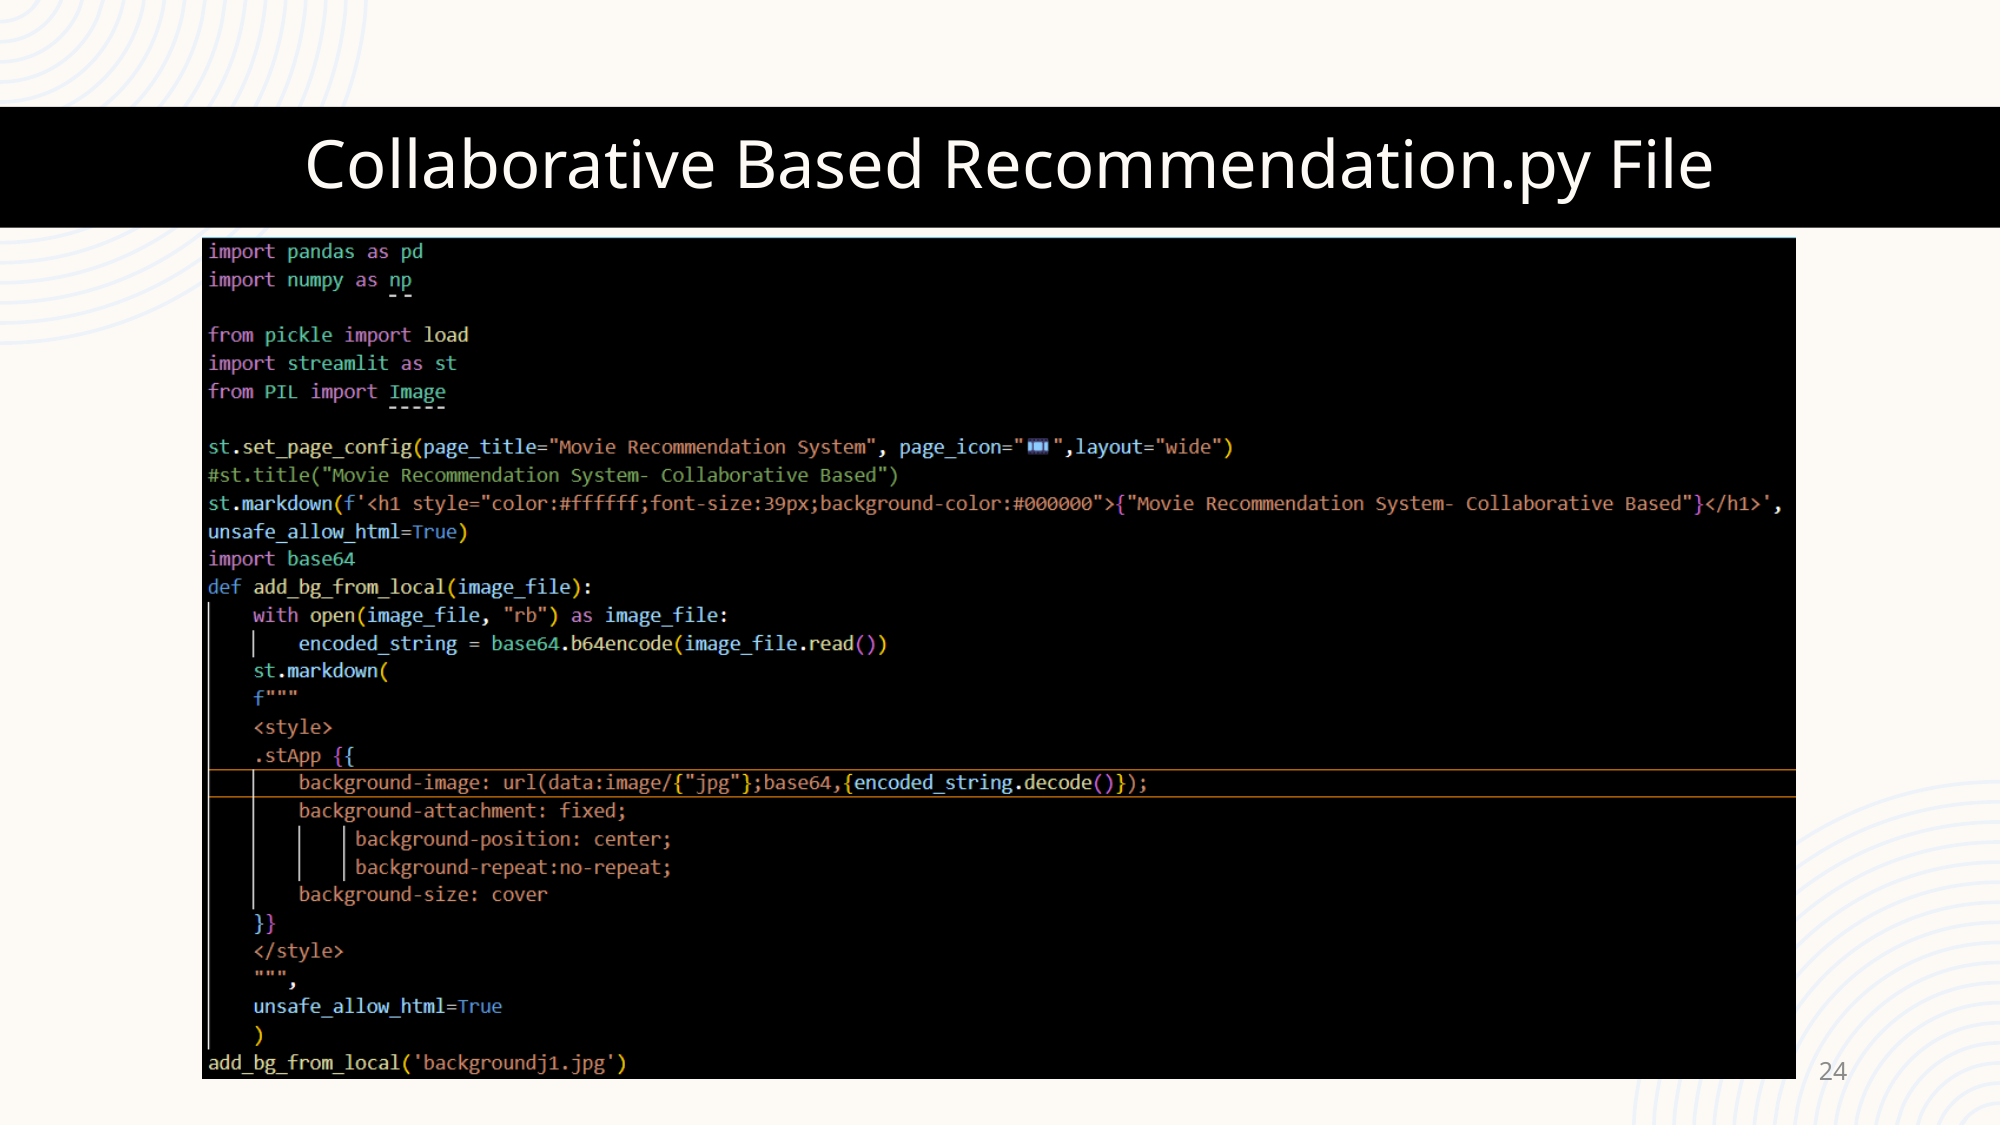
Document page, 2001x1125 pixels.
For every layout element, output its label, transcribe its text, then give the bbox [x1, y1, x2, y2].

picture [202, 237, 1796, 1079]
text_box Collaborative Based Recommendation.py File [91, 105, 1931, 228]
slide_number 24 [1412, 1042, 1863, 1103]
text_box [0, 106, 2000, 229]
